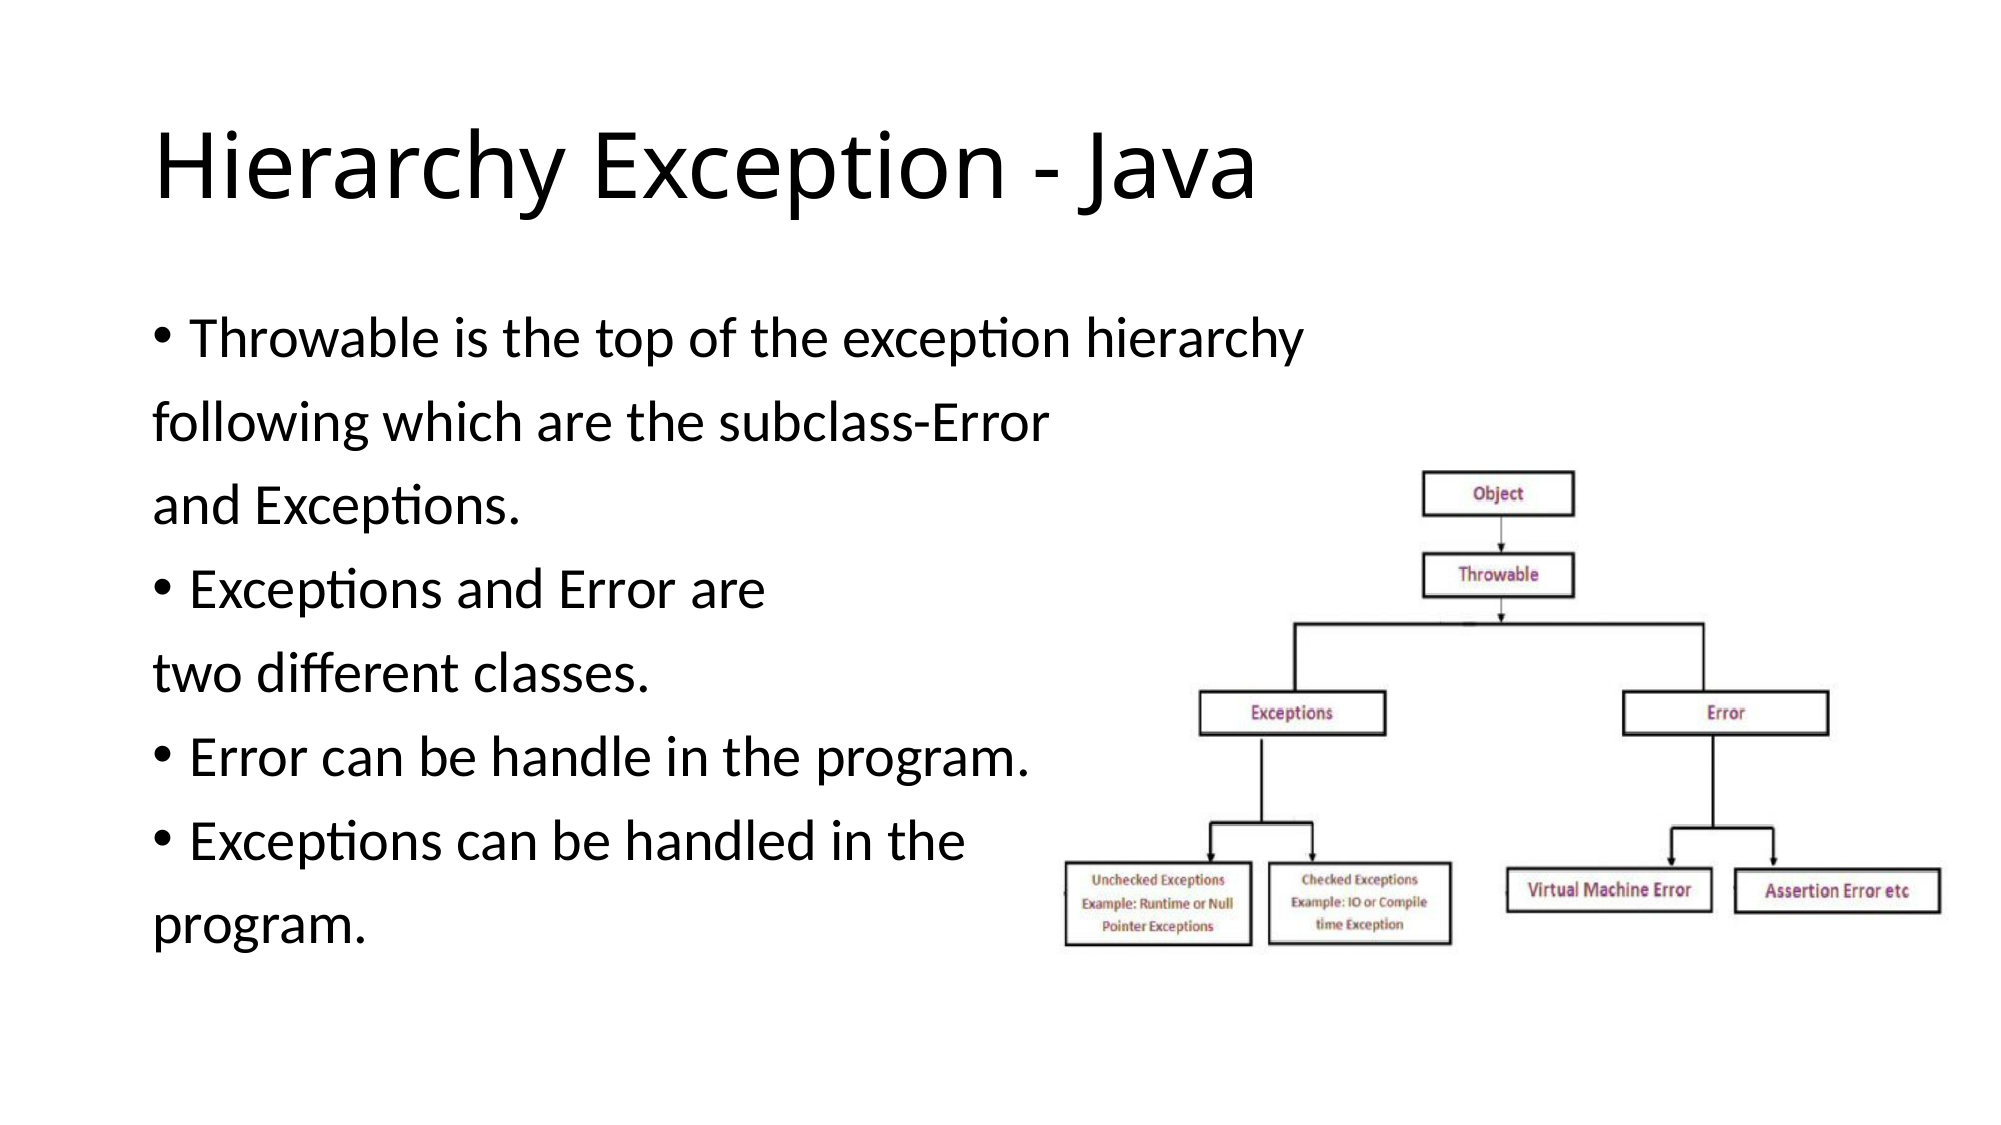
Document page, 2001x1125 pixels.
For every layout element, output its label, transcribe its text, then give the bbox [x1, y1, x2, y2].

list Throwable is the top of the exception hierarchy following which are the subclass-Error and Exceptions. Exceptions and Error are two different classes. Error can be handle in the program. Exceptions can be handled in the program. [137, 299, 1863, 1014]
title Hierarchy Exception - Java [137, 59, 1863, 278]
picture [1028, 455, 1959, 965]
